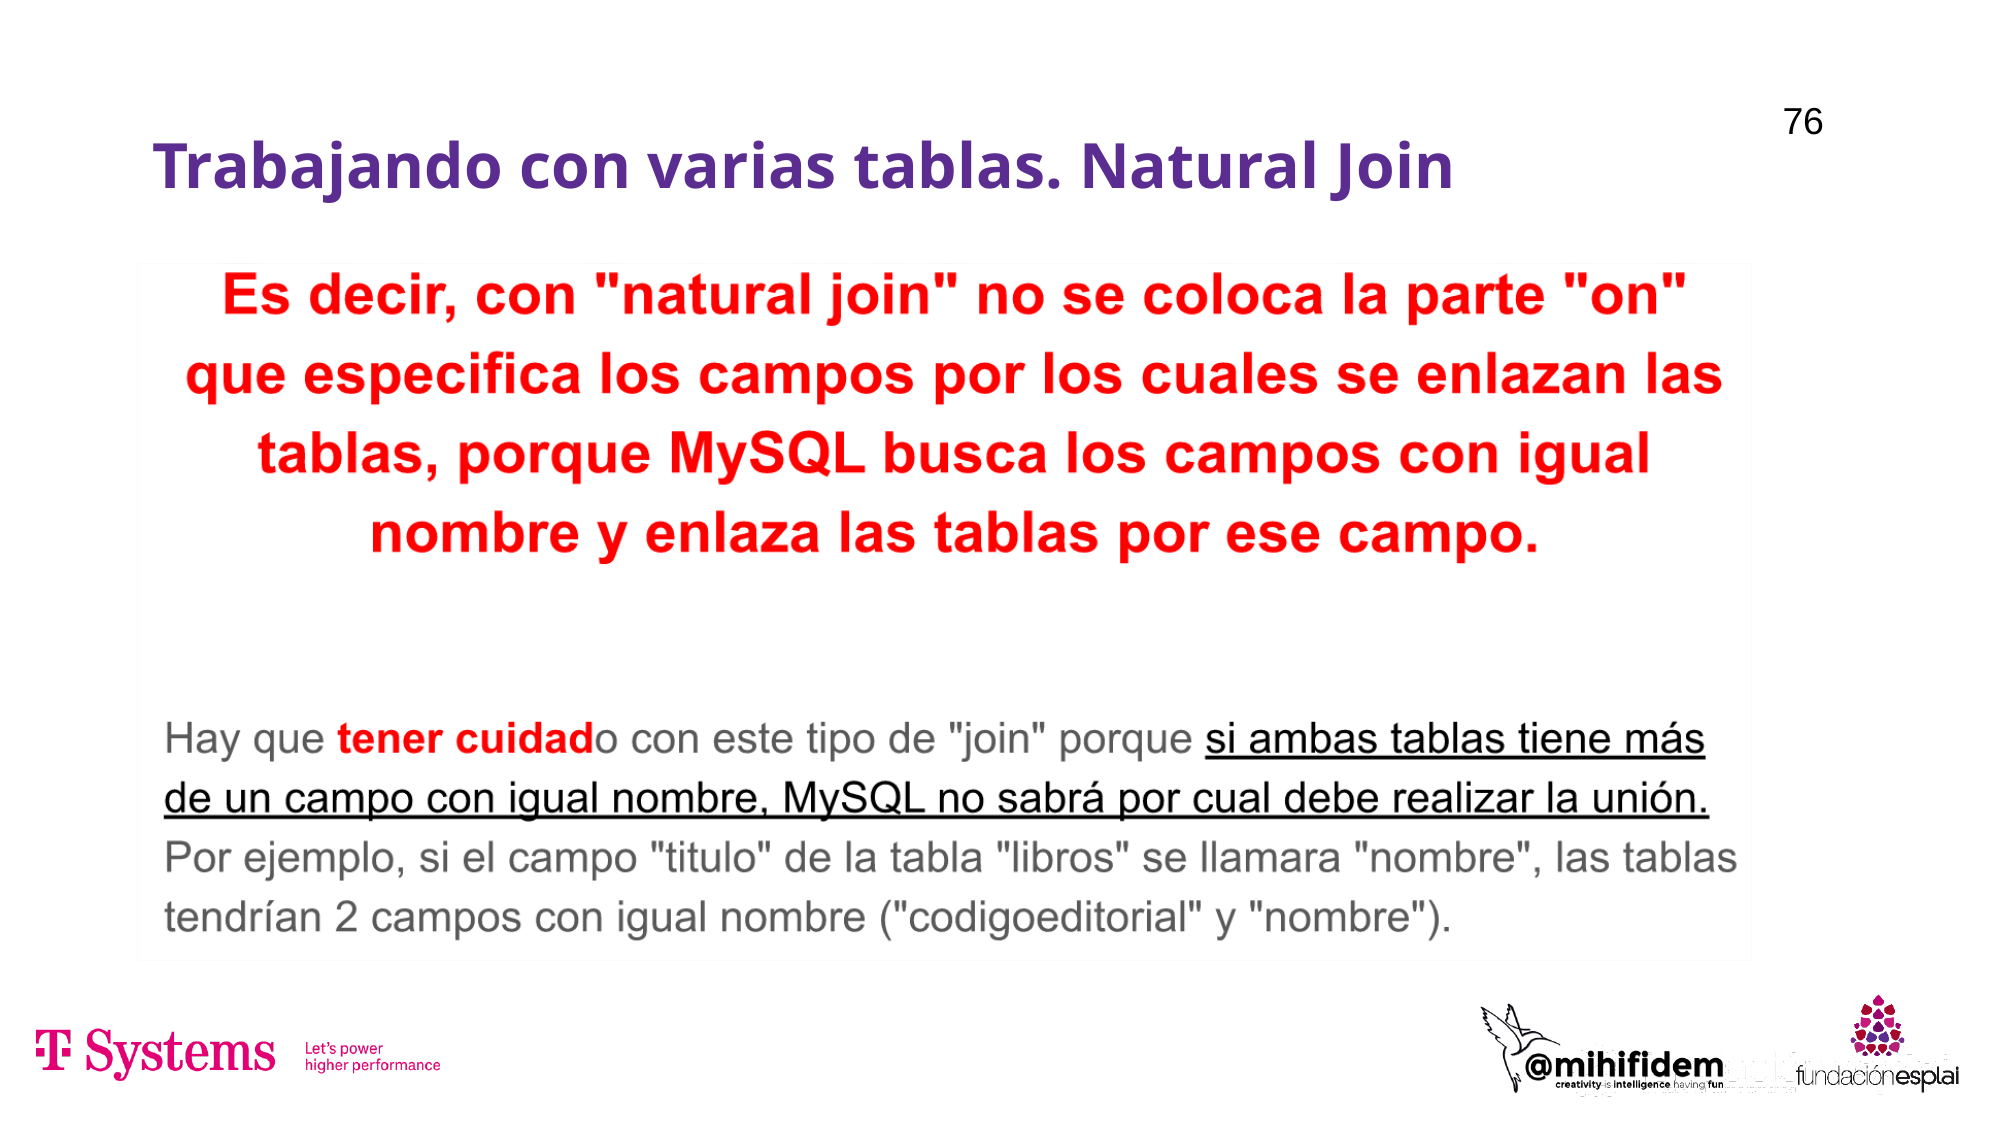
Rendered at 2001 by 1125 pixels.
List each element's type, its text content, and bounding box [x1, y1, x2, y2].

picture [137, 262, 1752, 961]
text_box 76 [1767, 89, 1863, 150]
text_box Trabajando con varias tablas. Natural Join [137, 59, 1863, 278]
picture [1472, 986, 1965, 1103]
picture [36, 1027, 440, 1081]
